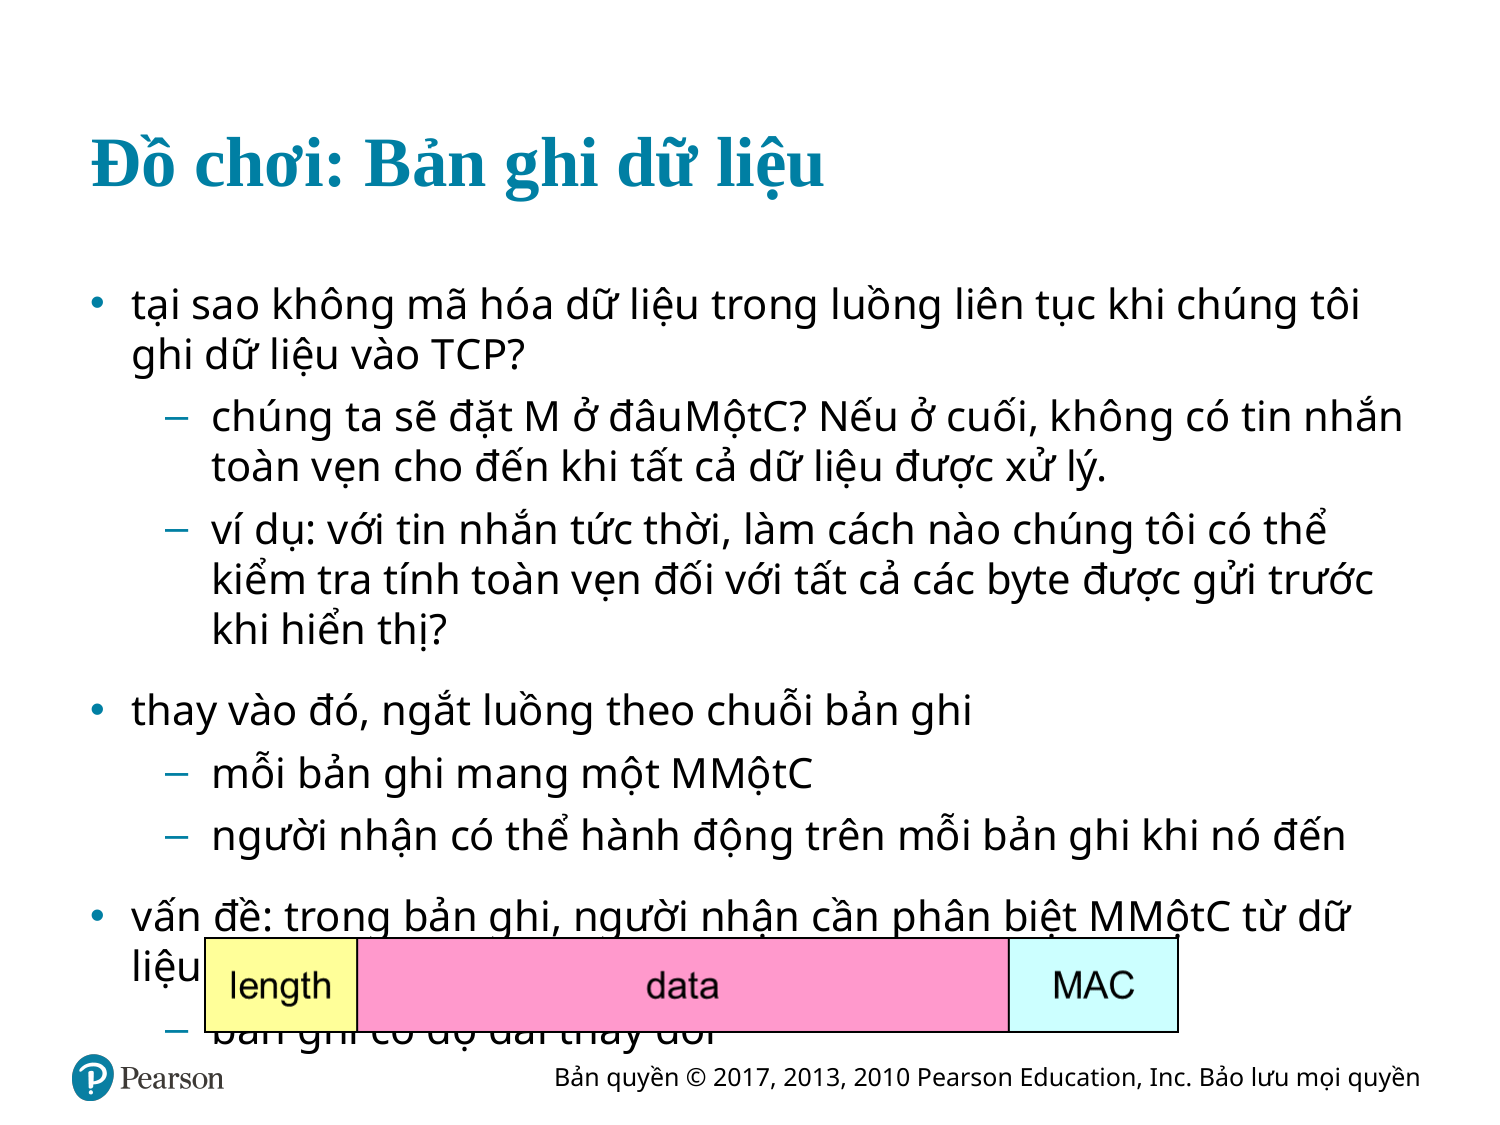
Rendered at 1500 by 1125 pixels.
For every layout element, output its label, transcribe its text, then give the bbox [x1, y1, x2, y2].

picture [89, 1068, 106, 1088]
picture [98, 1068, 224, 1101]
list tại sao không mã hóa dữ liệu trong luồng liên tục khi chúng tôi ghi dữ liệu vào T C P? chúng ta sẽ đặt M ở đâu Một C? Nếu ở cuối, không có tin nhắn toàn vẹn cho đến khi tất cả dữ liệu được xử lý. ví dụ: với tin nhắn tức thời, làm cách nào chúng tôi có thể kiểm tra tính toàn vẹn đối với tất cả các byte được gửi trước khi hiển thị? thay vào đó, ngắt luồng theo chuỗi bản ghi mỗi bản ghi mang một M Một C người nhận có thể hành động trên mỗi bản ghi khi nó đến vấn đề: trong bản ghi, người nhận cần phân biệt M Một C từ dữ liệu bản ghi có độ dài thay đổi [75, 262, 1425, 1068]
title Đồ chơi: Bản ghi dữ liệu [75, 0, 1425, 216]
picture [72, 1087, 83, 1101]
picture [203, 936, 1179, 1033]
